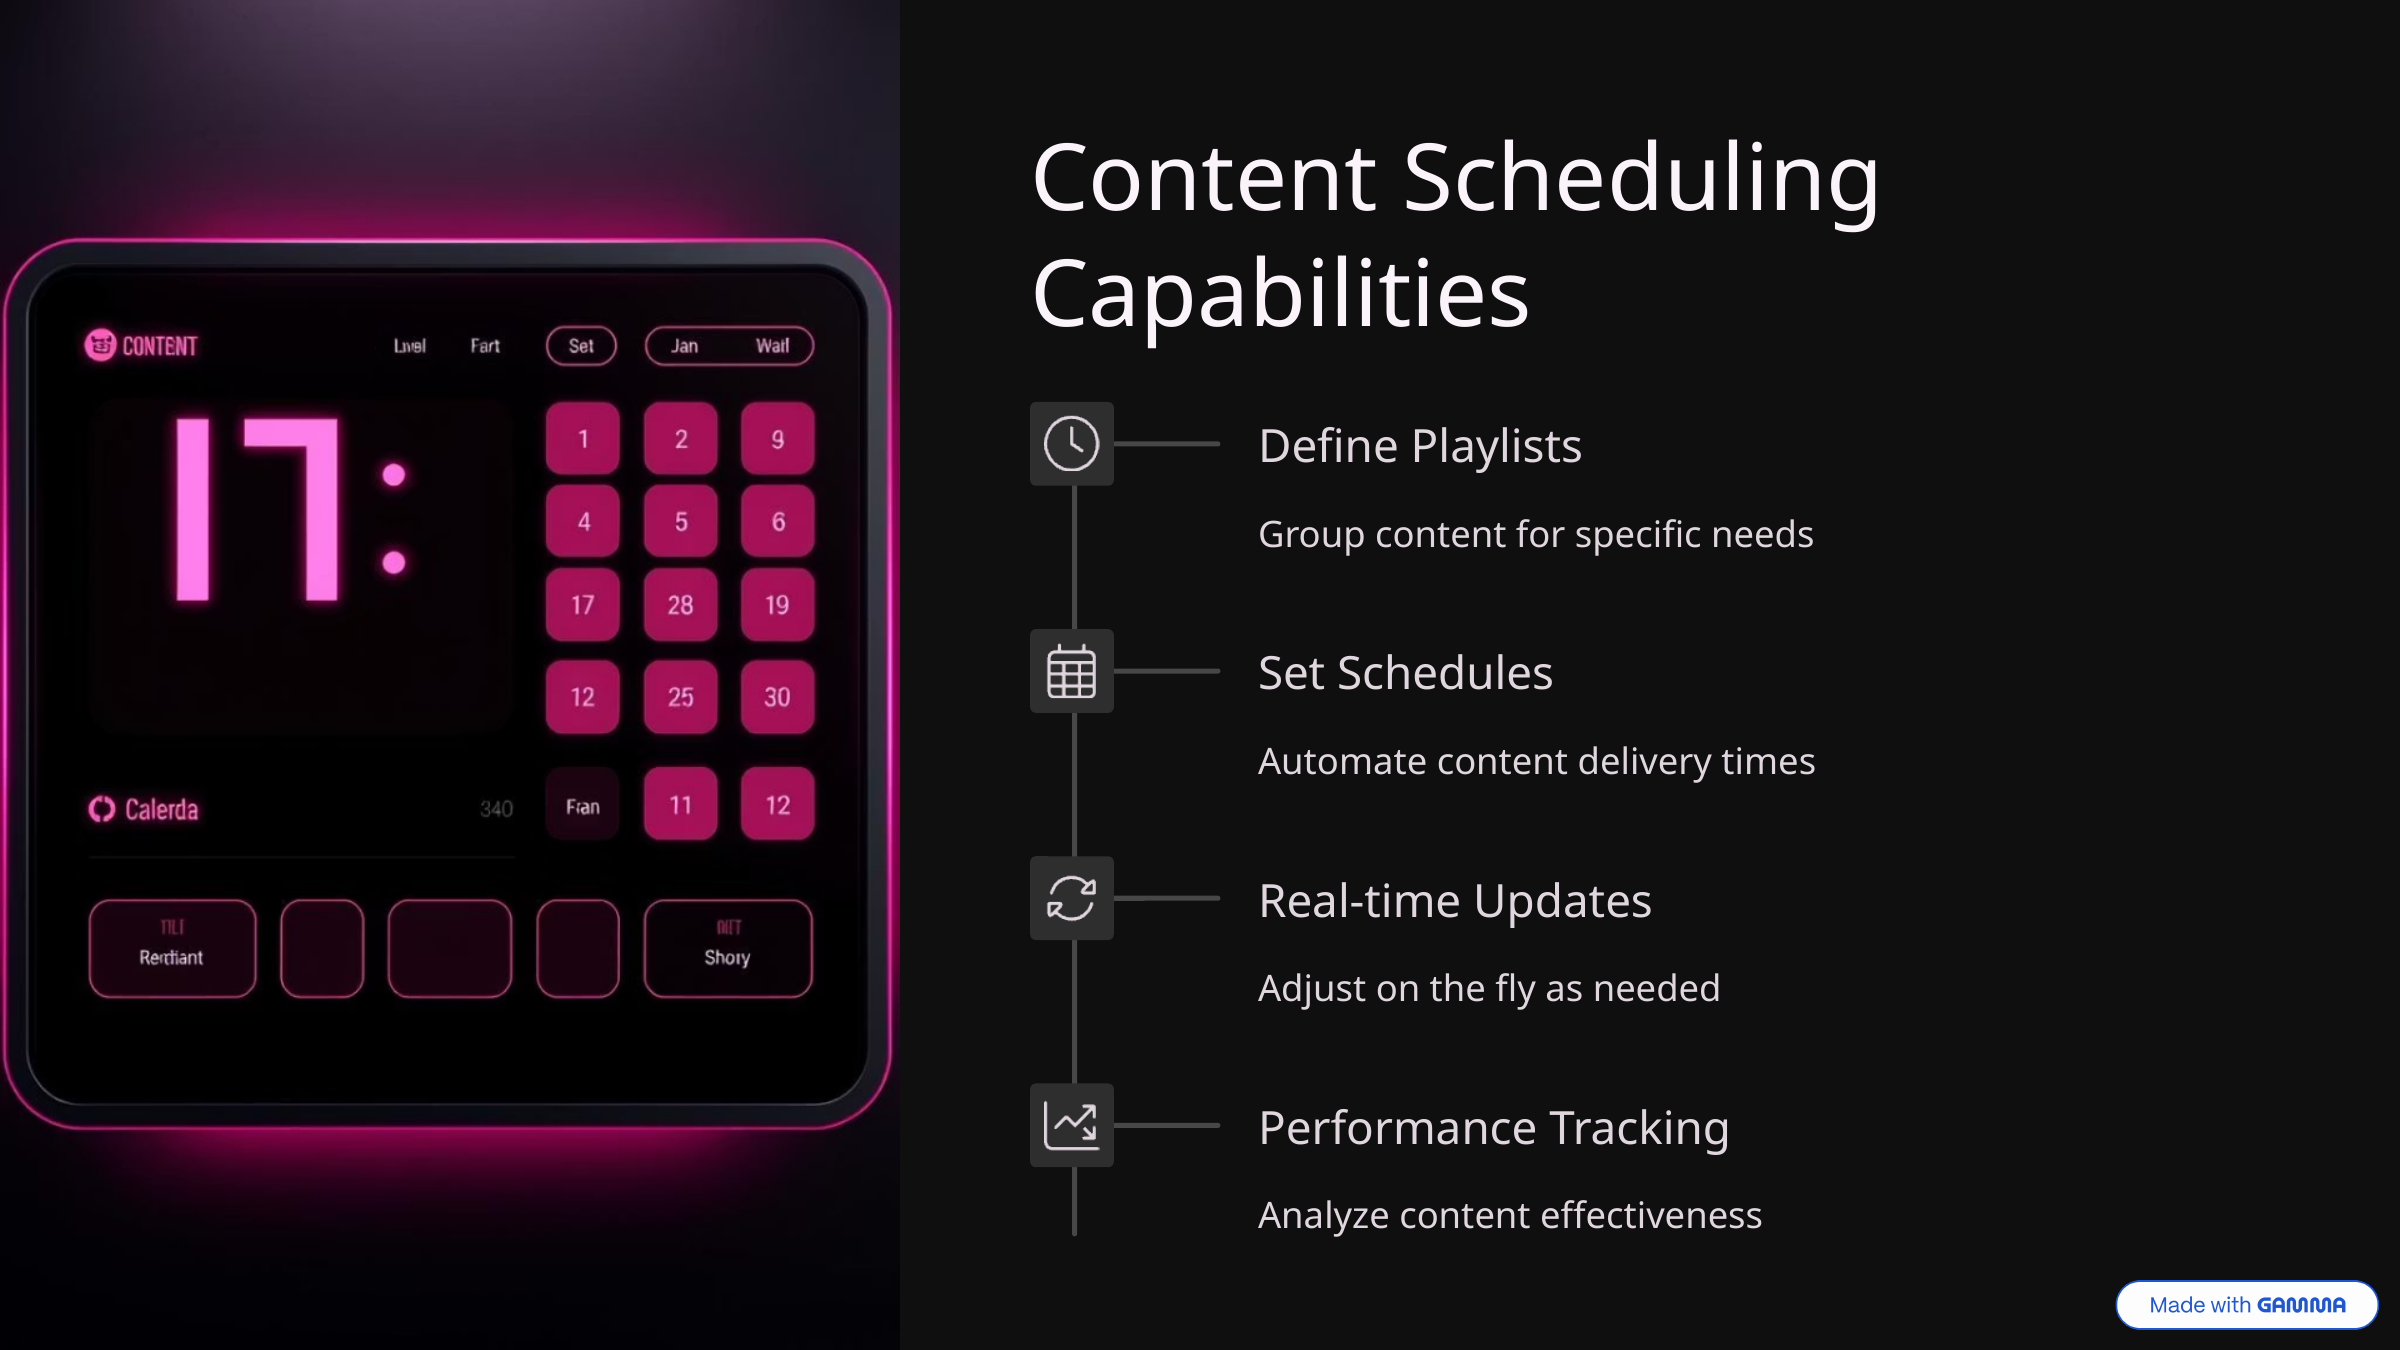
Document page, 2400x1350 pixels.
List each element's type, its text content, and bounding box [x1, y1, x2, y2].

text_box Performance Tracking [1258, 1096, 1816, 1155]
text_box Group content for specific needs [1258, 495, 2270, 555]
text_box Define Playlists [1258, 414, 1724, 473]
text_box Adjust on the fly as needed [1258, 949, 2270, 1010]
text_box [1114, 668, 1221, 674]
text_box Set Schedules [1258, 641, 1724, 700]
text_box [1030, 856, 1114, 941]
text_box [1072, 713, 1078, 856]
text_box [1114, 441, 1221, 447]
text_box Automate content delivery times [1258, 722, 2270, 782]
text_box [1114, 1122, 1221, 1128]
text_box [1030, 629, 1114, 713]
picture [1044, 863, 1100, 934]
picture [1044, 1090, 1100, 1161]
picture [1044, 636, 1100, 706]
picture [2106, 1271, 2389, 1339]
text_box [1114, 895, 1221, 901]
text_box [1072, 1168, 1078, 1237]
text_box [1030, 401, 1114, 486]
text_box [1072, 486, 1078, 629]
text_box [1030, 1083, 1114, 1168]
text_box Real-time Updates [1258, 869, 1733, 928]
text_box [1072, 941, 1078, 1083]
picture [0, 0, 900, 1350]
text_box Analyze content effectiveness [1258, 1176, 2270, 1237]
picture [1044, 408, 1100, 479]
text_box Content Scheduling Capabilities [1030, 113, 2270, 347]
